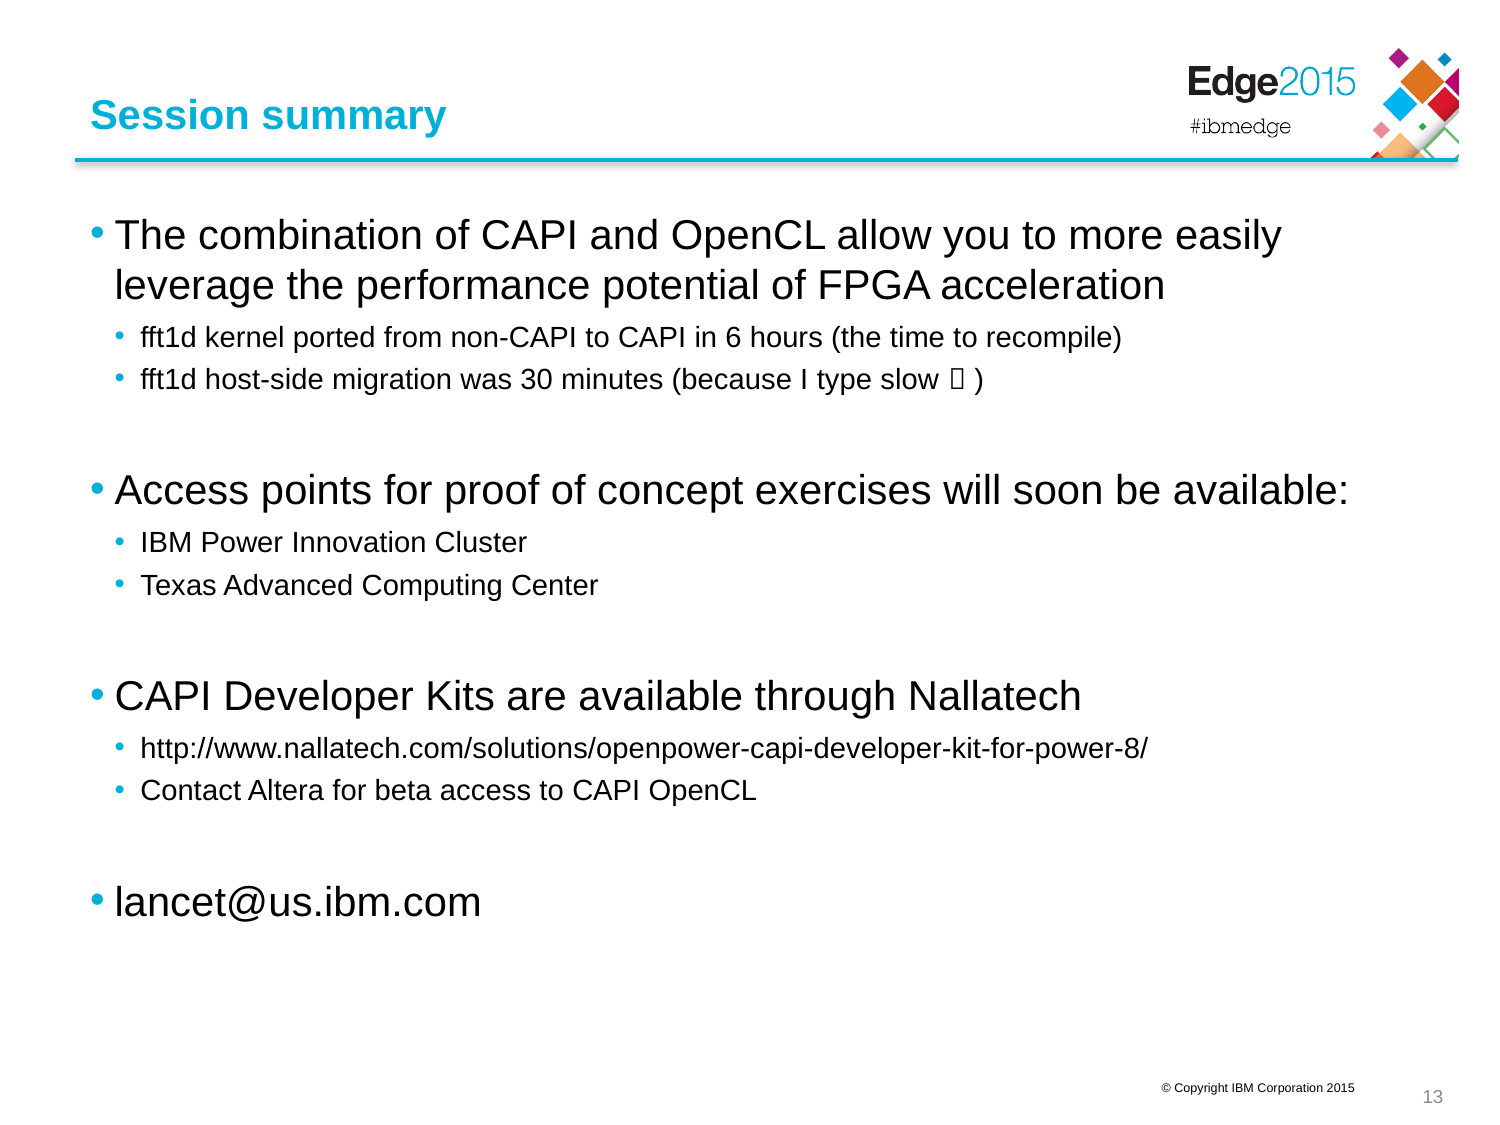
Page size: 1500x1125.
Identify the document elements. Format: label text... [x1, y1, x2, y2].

title Session summary [75, 45, 1459, 182]
list The combination of CAPI and OpenCL allow you to more easily leverage the performance potential of FPGA acceleration fft1d kernel ported from non-CAPI to CAPI in 6 hours (the time to recompile) fft1d host-side migration was 30 minutes (because I type slow  ) Access points for proof of concept exercises will soon be available: IBM Power Innovation Cluster Texas Advanced Computing Center CAPI Developer Kits are available through Nallatech http://www.nallatech.com/solutions/openpower-capi-developer-kit-for-power-8/ Contact Altera for beta access to CAPI OpenCL lancet@us.ibm.com [75, 199, 1459, 1005]
slide_number 12 [1330, 1065, 1459, 1125]
